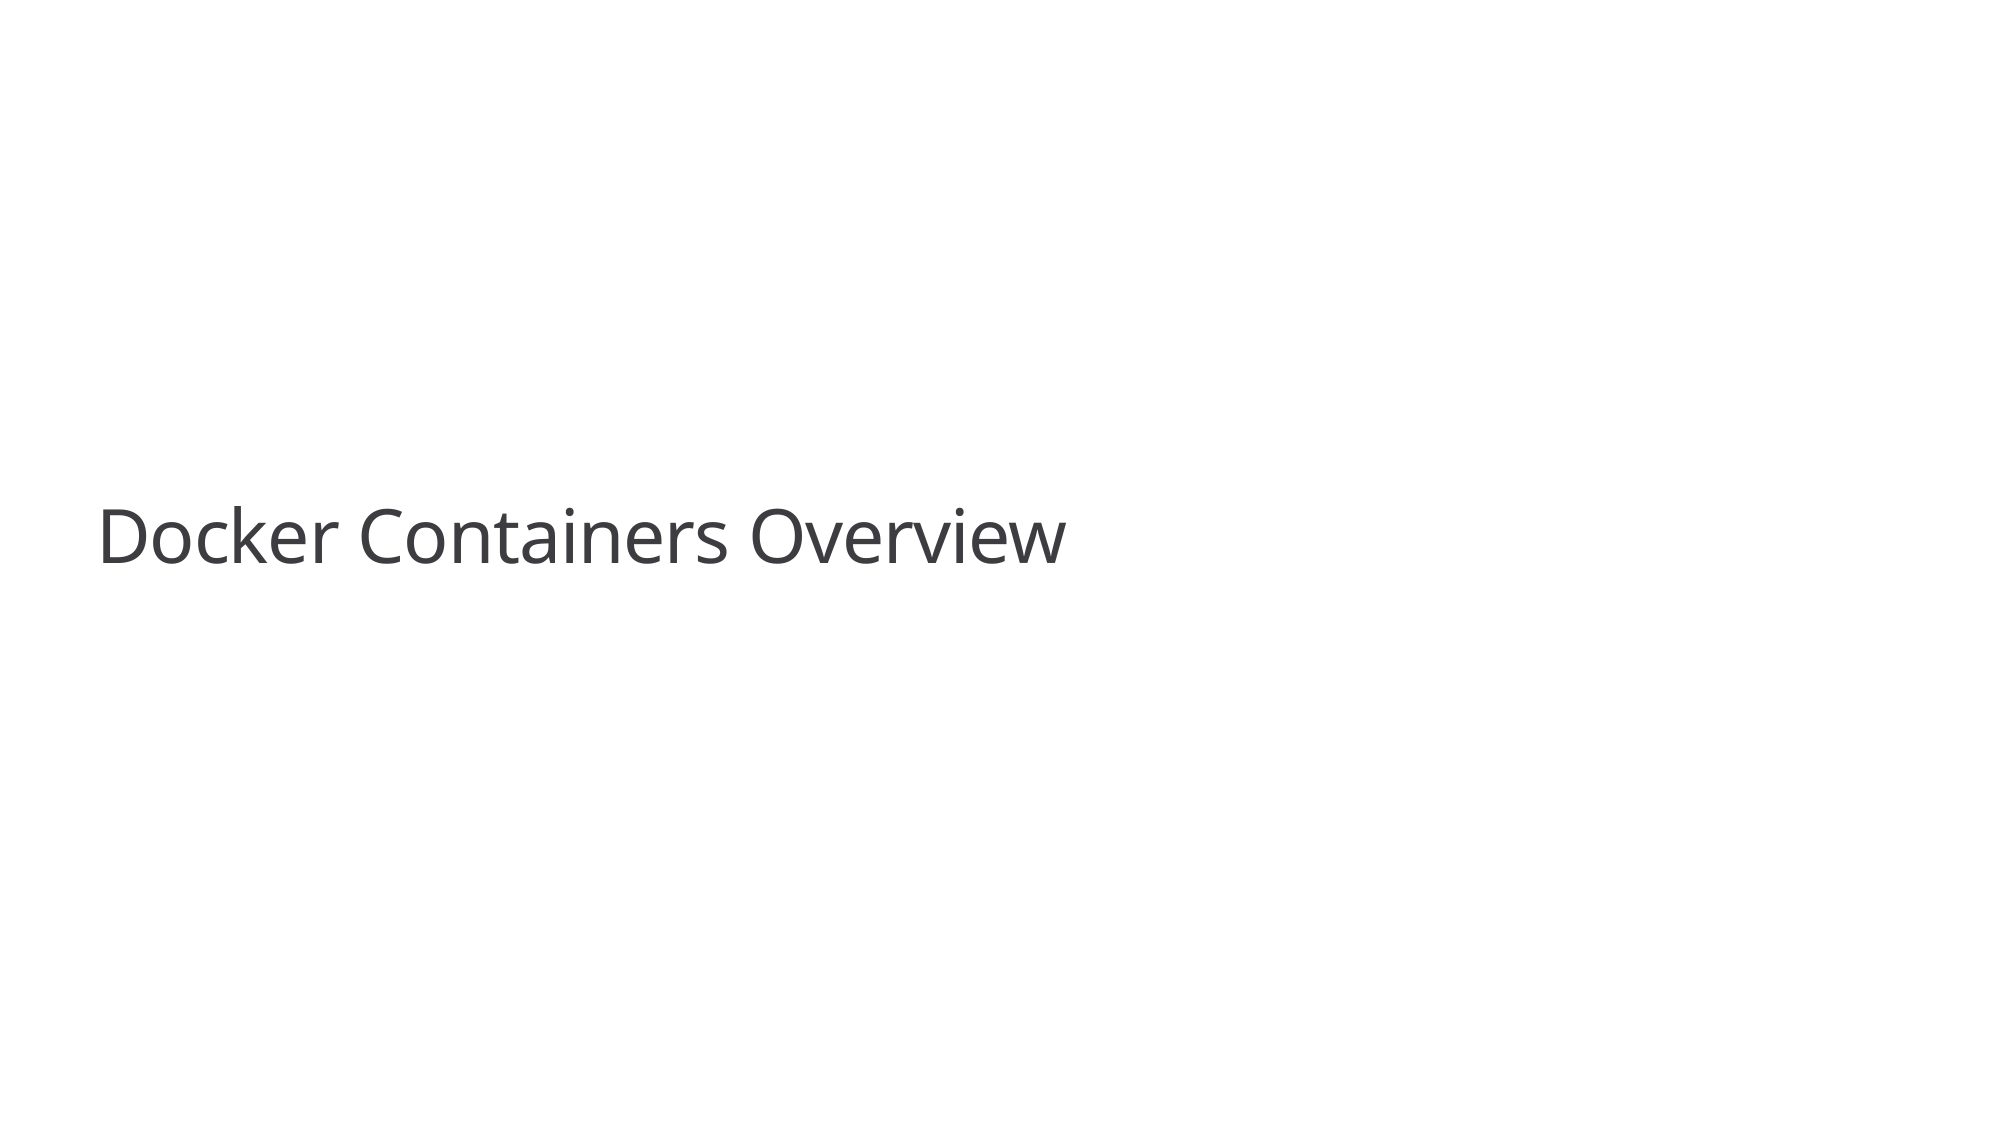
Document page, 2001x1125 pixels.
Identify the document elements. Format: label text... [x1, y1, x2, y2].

title Docker Containers Overview [96, 498, 1596, 580]
